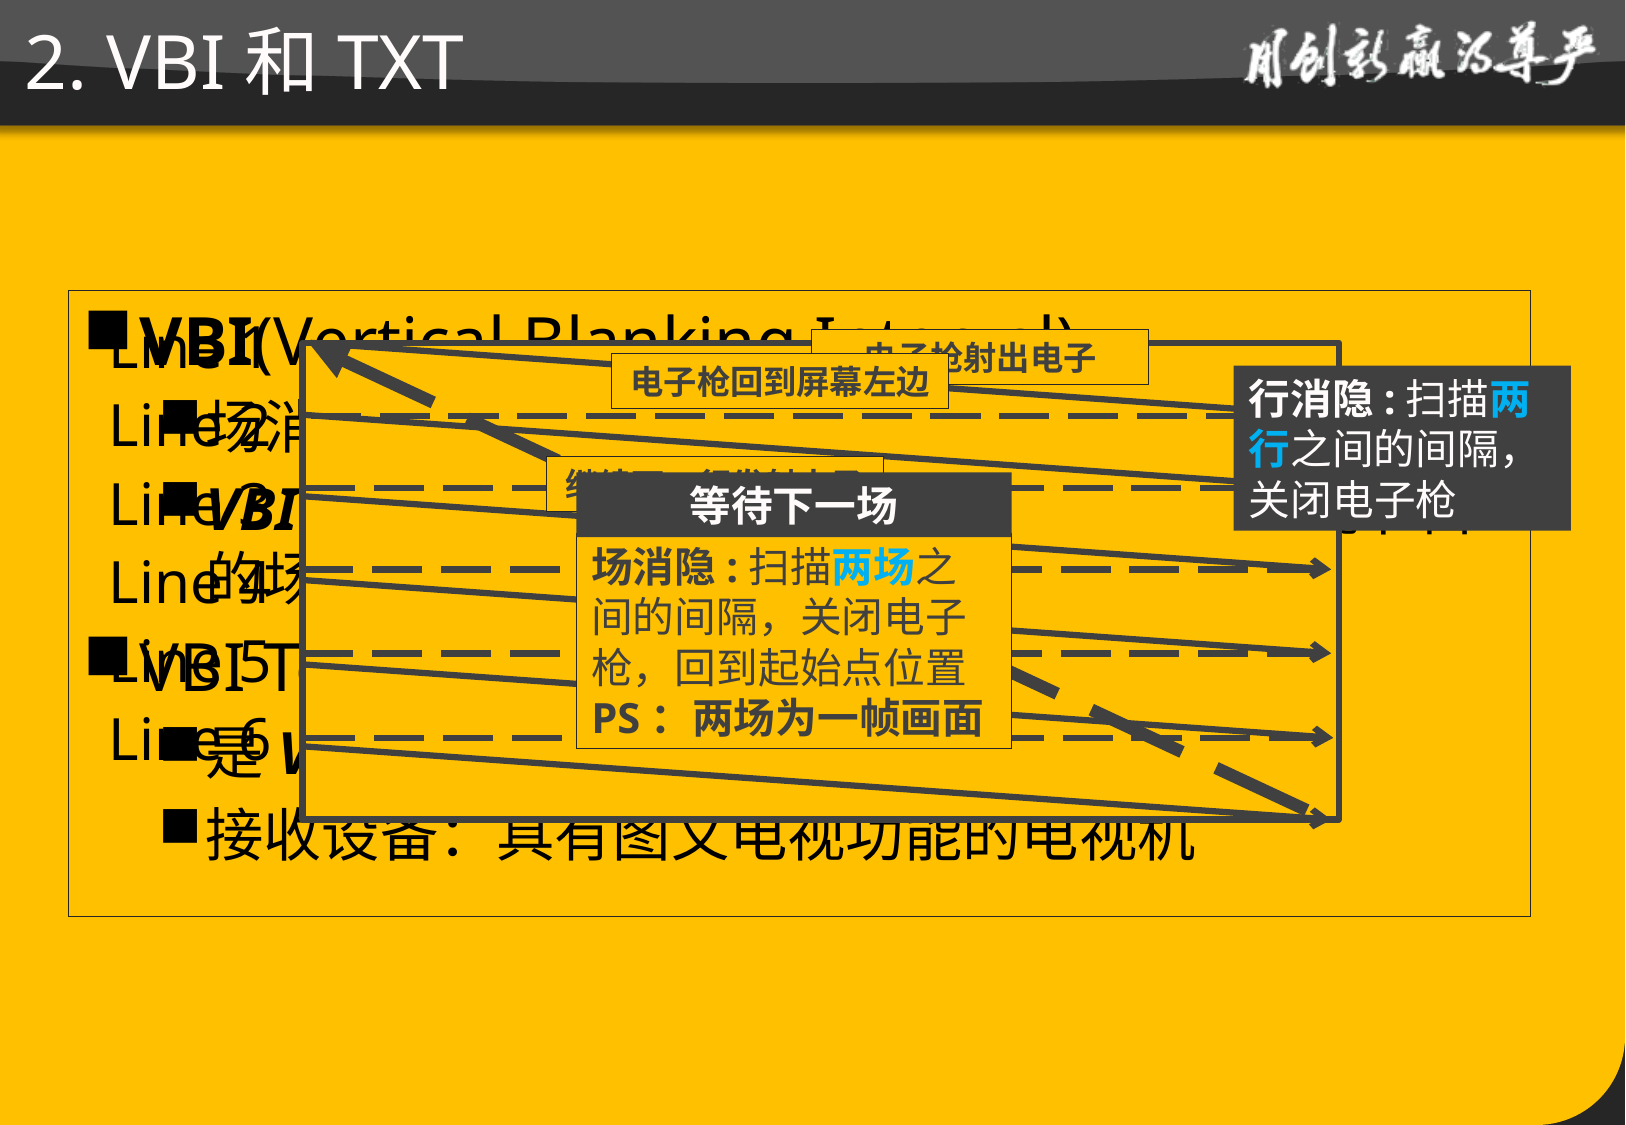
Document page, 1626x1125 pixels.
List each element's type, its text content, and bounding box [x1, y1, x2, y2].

text_box Line 5 [93, 616, 301, 694]
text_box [310, 342, 1340, 417]
text_box 行消隐:扫描两行之间的间隔，关闭电子枪 [1338, 365, 1571, 531]
text_box Line 4 [93, 537, 301, 616]
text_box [310, 344, 1334, 823]
text_box Line 2 [93, 380, 301, 459]
text_box Line 3 [93, 459, 301, 537]
text_box [301, 341, 310, 416]
picture [0, 0, 9, 83]
picture [1472, 0, 1625, 98]
text_box 电子枪射出电子 [811, 329, 1149, 341]
text_box Line 1 [93, 302, 301, 380]
title 2. VBI和TXT [9, 0, 1472, 135]
text_box Line 6 [93, 694, 300, 780]
list VBI(Vertical Blanking Interval) 场消隐期、场逆程 VBI数据广播：将计算机中各种数据插入电视节目的场消隐中，让它们随电视信号一起播出 VBI Teletext 是VBI数据广播 的一种 接收设备：具有图文电视功能的电视机 [68, 290, 1531, 917]
